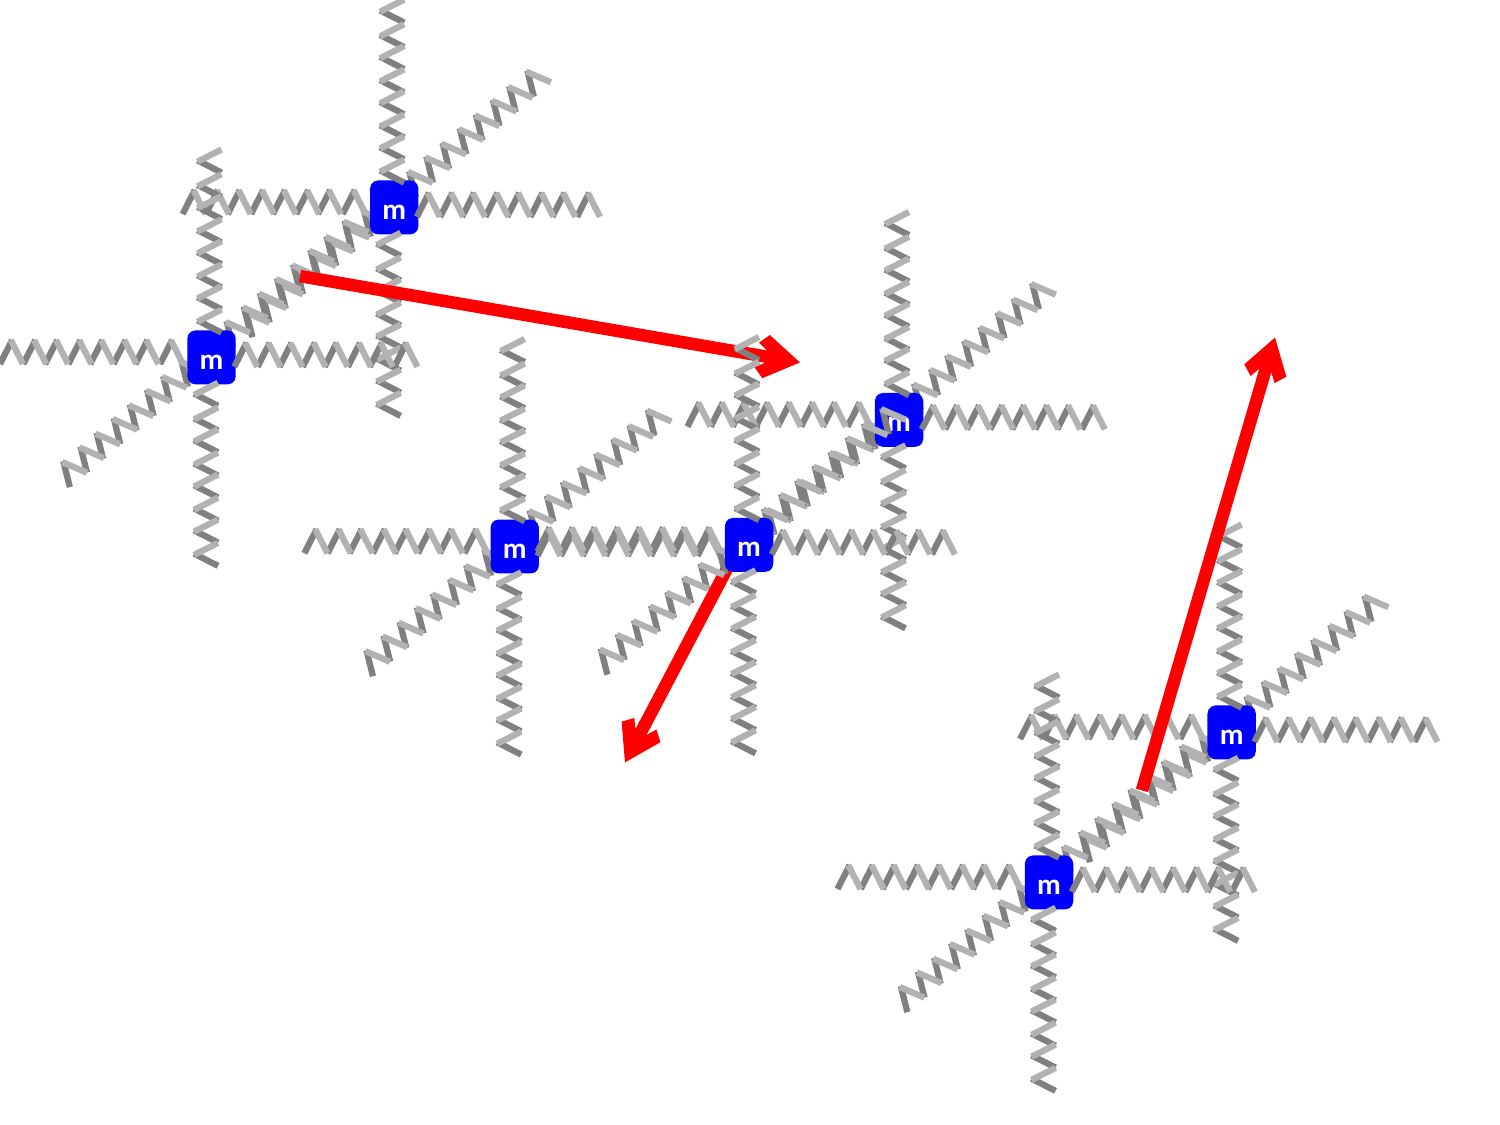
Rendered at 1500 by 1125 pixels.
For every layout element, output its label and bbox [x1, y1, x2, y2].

text_box [1153, 337, 1276, 802]
text_box [687, 212, 1106, 523]
text_box [299, 275, 801, 363]
text_box [417, 651, 532, 676]
text_box [343, 597, 522, 622]
text_box [537, 337, 956, 754]
text_box [837, 524, 1438, 1091]
text_box [0, 0, 601, 566]
